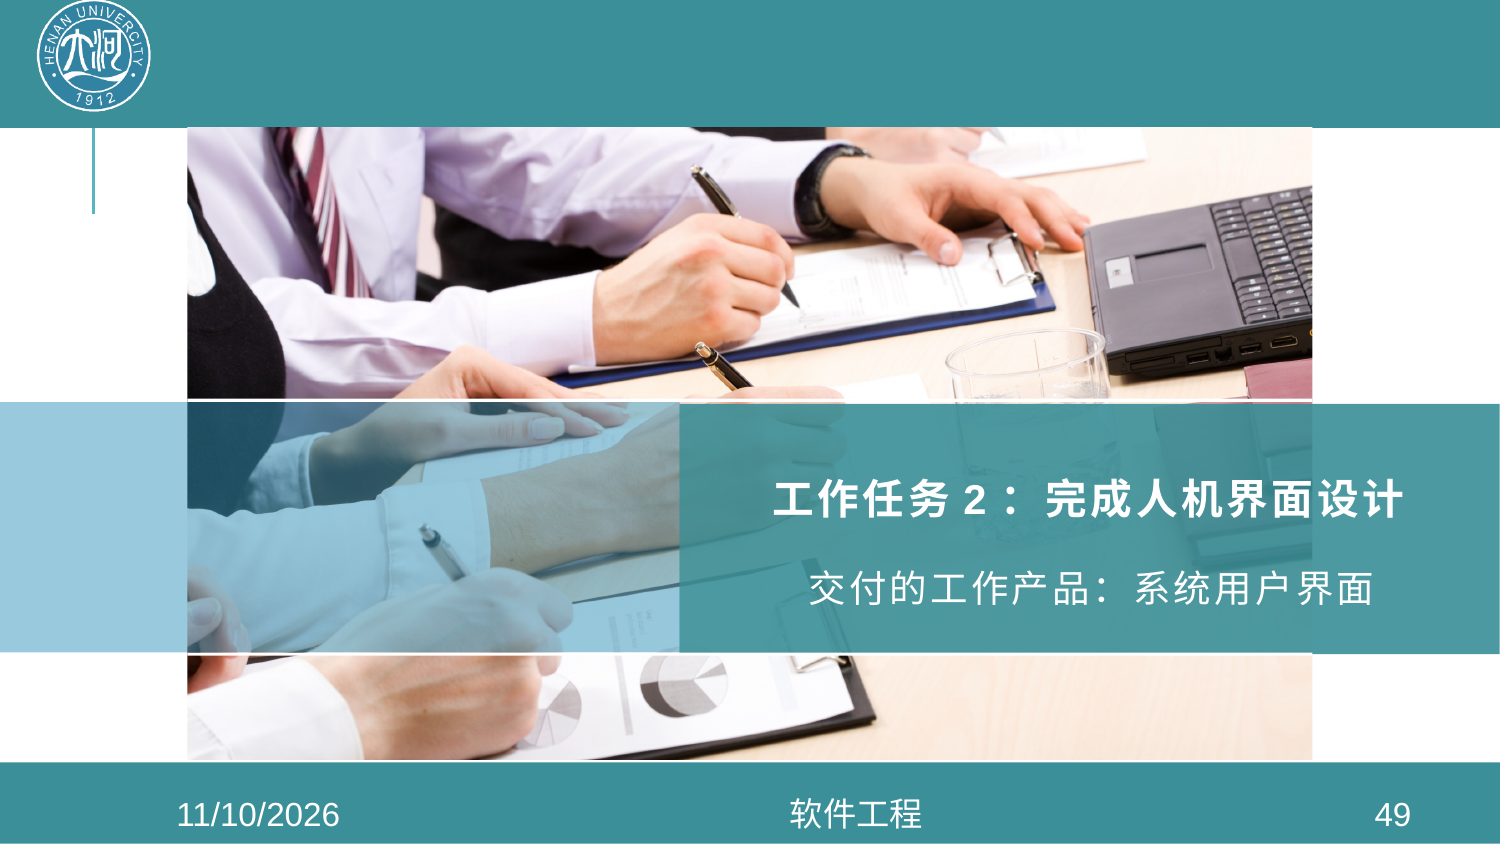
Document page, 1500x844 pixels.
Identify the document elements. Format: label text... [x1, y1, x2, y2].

text_box 交付的工作产品：系统用户界面 [1318, 534, 1479, 618]
text_box [0, 401, 180, 654]
text_box [1318, 402, 1500, 655]
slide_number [126, 796, 391, 830]
slide_number 49 [1333, 796, 1454, 830]
footer 软件工程 [391, 796, 1322, 830]
text_box 工作任务2：完成人机界面设计 [1318, 465, 1491, 530]
picture [186, 126, 1313, 761]
